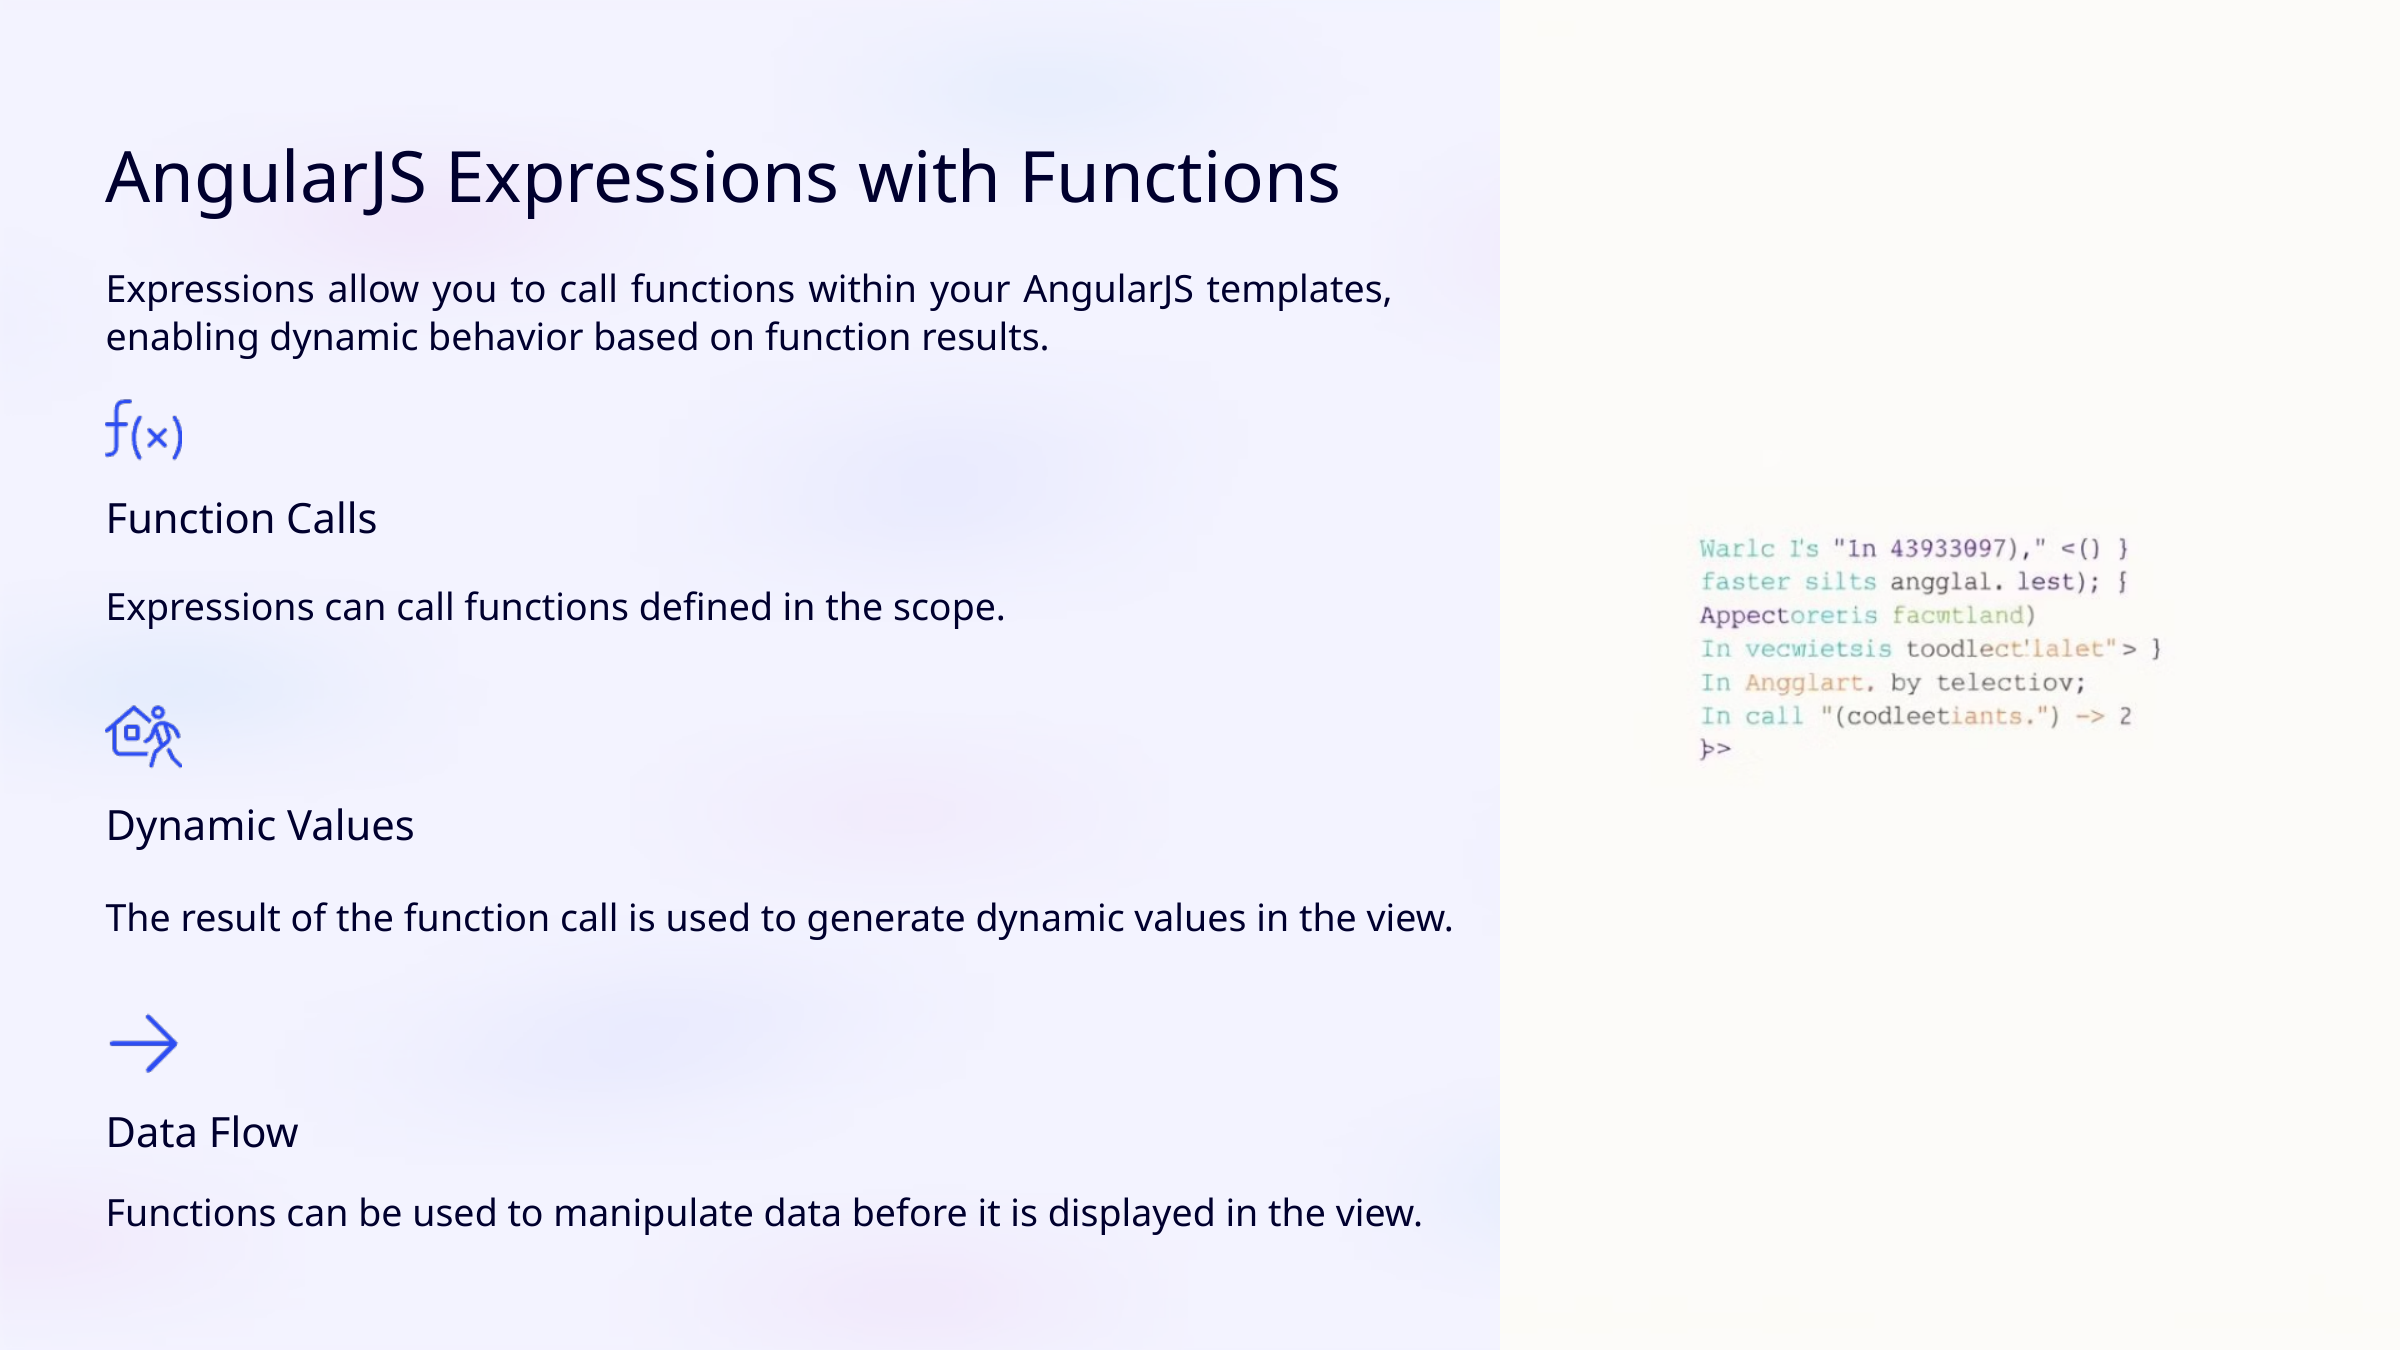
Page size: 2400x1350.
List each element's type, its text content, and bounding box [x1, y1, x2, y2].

picture [1499, 0, 2400, 1350]
text_box Data Flow [105, 1111, 461, 1156]
picture [105, 698, 182, 775]
text_box AngularJS Expressions with Functions [105, 127, 1337, 217]
text_box Dynamic Values [105, 804, 461, 849]
text_box Expressions can call functions defined in the scope. [105, 579, 1395, 629]
text_box Expressions allow you to call functions within your AngularJS templates, enabling dynamic behavior based on function results. [105, 261, 1395, 359]
text_box Function Calls [105, 497, 461, 543]
text_box The result of the function call is used to generate dynamic values in the view. [105, 891, 1395, 940]
picture [105, 392, 182, 468]
text_box Functions can be used to manipulate data before it is displayed in the view. [105, 1186, 1395, 1235]
picture [105, 1005, 182, 1082]
